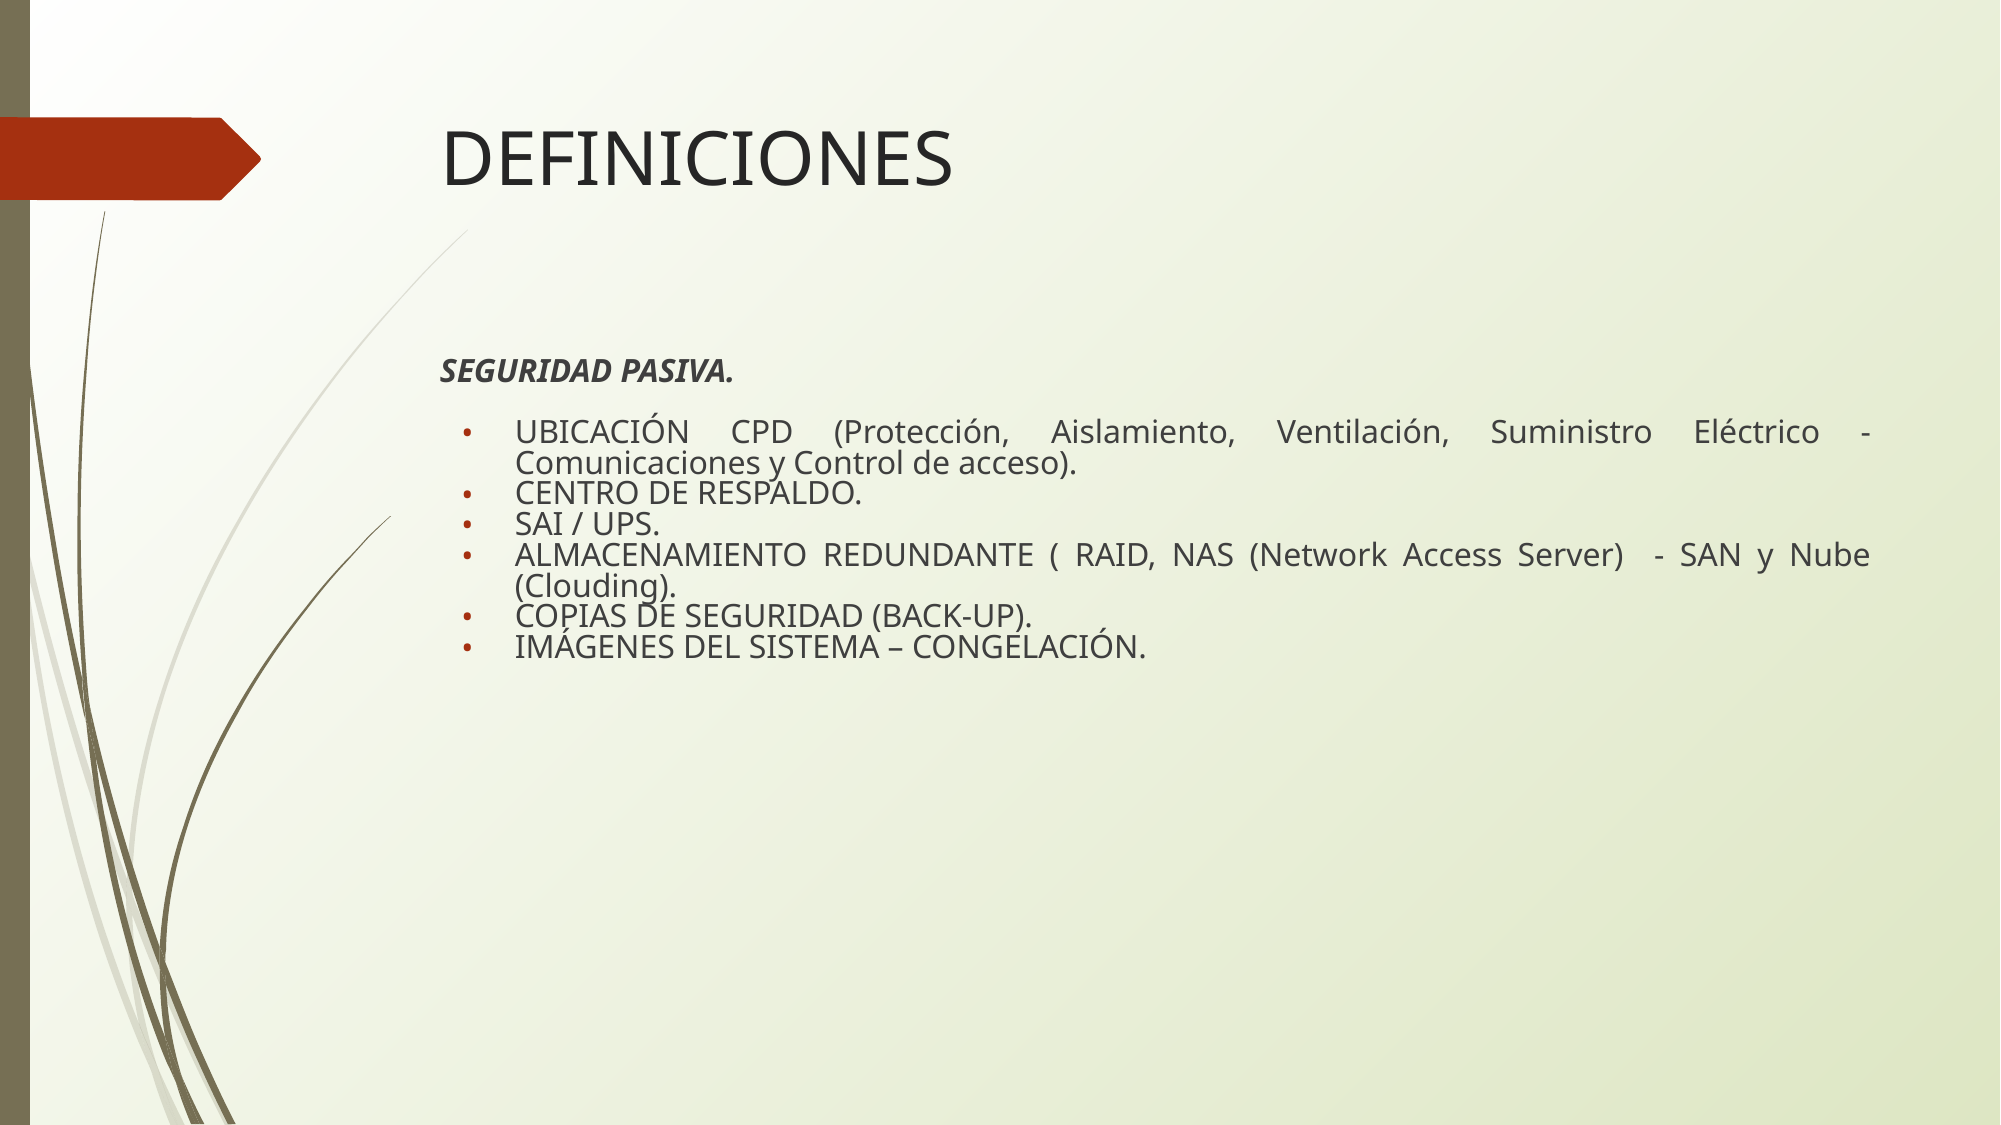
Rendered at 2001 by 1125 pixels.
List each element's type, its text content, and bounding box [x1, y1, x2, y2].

title DEFINICIONES [425, 102, 1888, 313]
list SEGURIDAD PASIVA. UBICACIÓN CPD (Protección, Aislamiento, Ventilación, Suministro Eléctrico - Comunicaciones y Control de acceso). CENTRO DE RESPALDO. SAI / UPS. ALMACENAMIENTO REDUNDANTE ( RAID, NAS (Network Access Server) - SAN y Nube (Clouding). COPIAS DE SEGURIDAD (BACK-UP). IMÁGENES DEL SISTEMA – CONGELACIÓN. [424, 350, 1888, 970]
